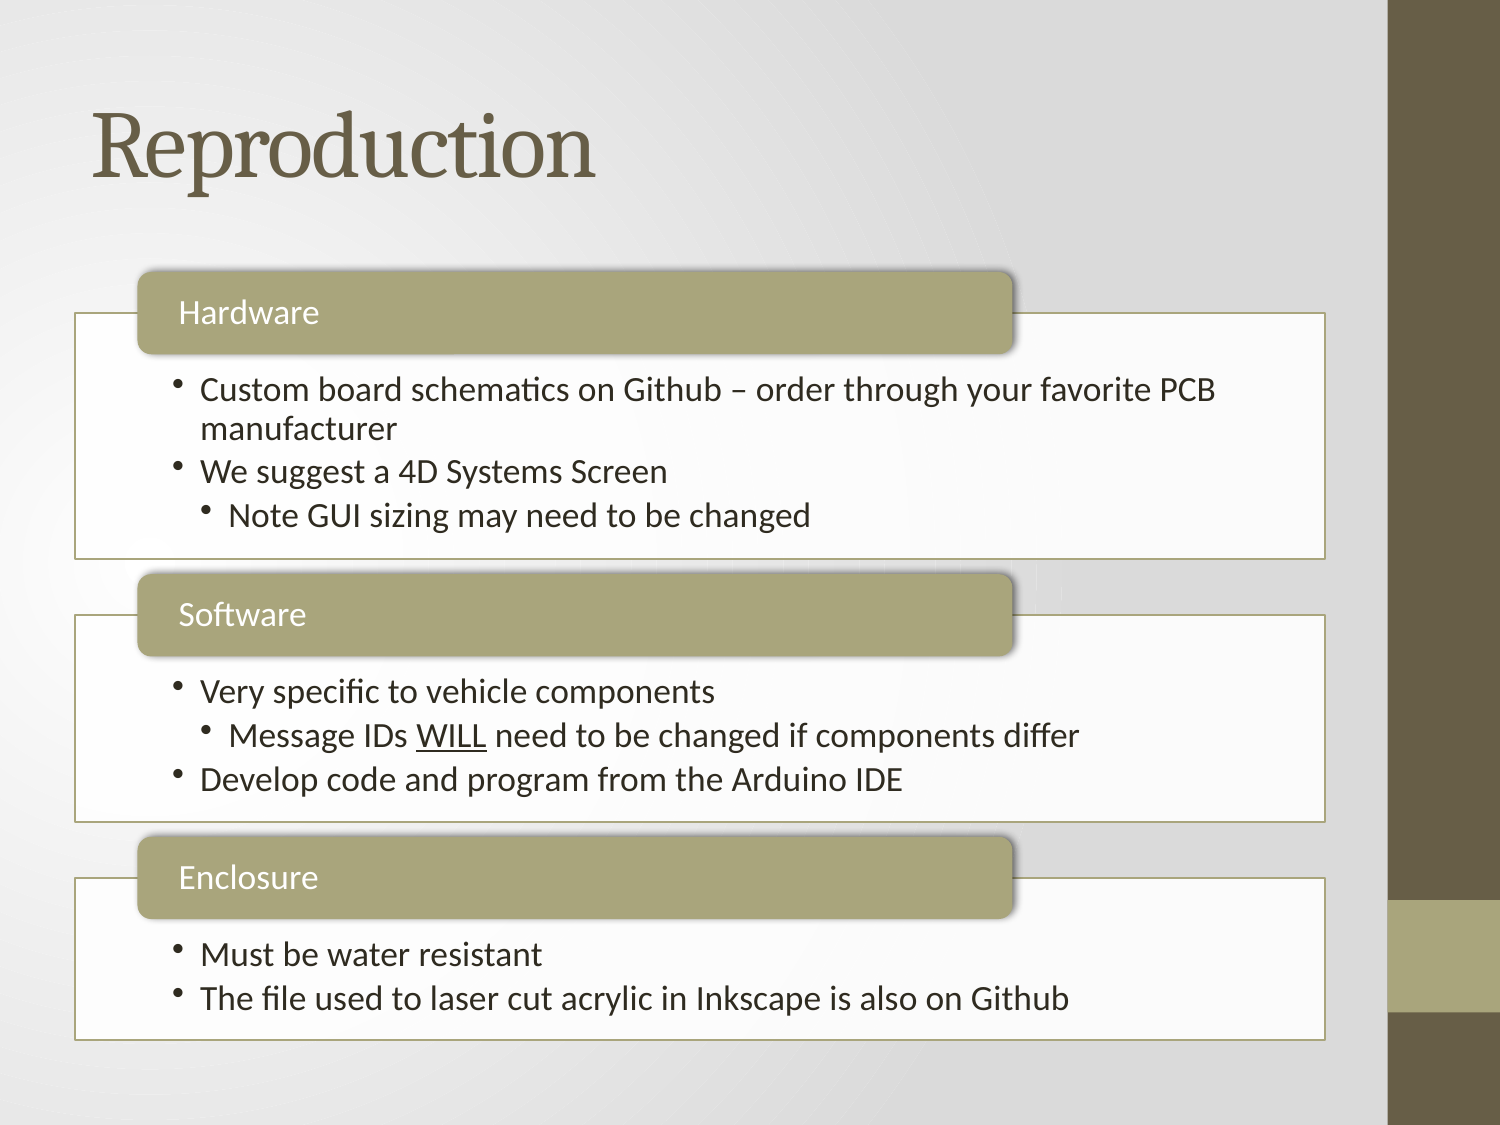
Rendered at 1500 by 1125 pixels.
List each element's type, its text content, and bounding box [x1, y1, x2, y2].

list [74, 261, 1326, 1051]
title Reproduction [75, 45, 1325, 233]
